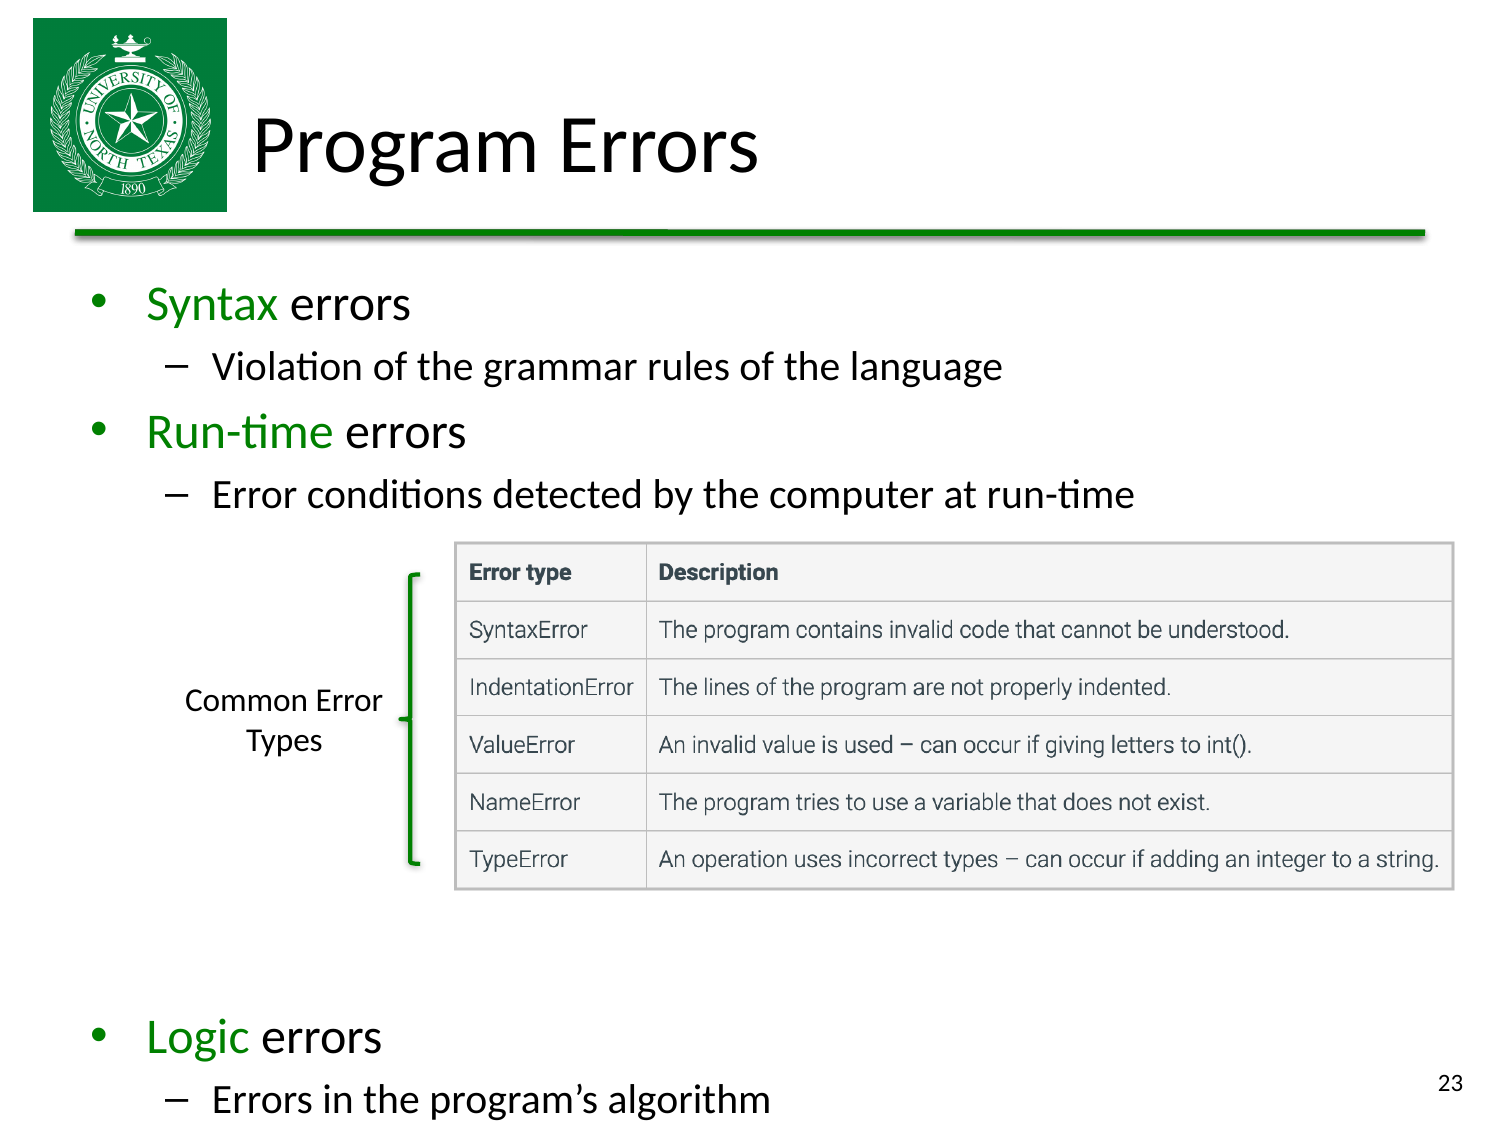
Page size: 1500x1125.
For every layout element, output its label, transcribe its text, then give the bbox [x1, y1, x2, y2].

text_box Common Error Types [170, 671, 399, 766]
text_box [398, 572, 421, 867]
title Program Errors [237, 45, 1479, 233]
list Syntax errors Violation of the grammar rules of the language Run-time errors Error conditions detected by the computer at run-time Logic errors Errors in the program’s algorithm Most difficult to diagnose as computer does not recognize an error [75, 262, 1425, 1052]
picture [33, 17, 228, 212]
slide_number 23 [1418, 1051, 1479, 1112]
picture [451, 538, 1457, 893]
